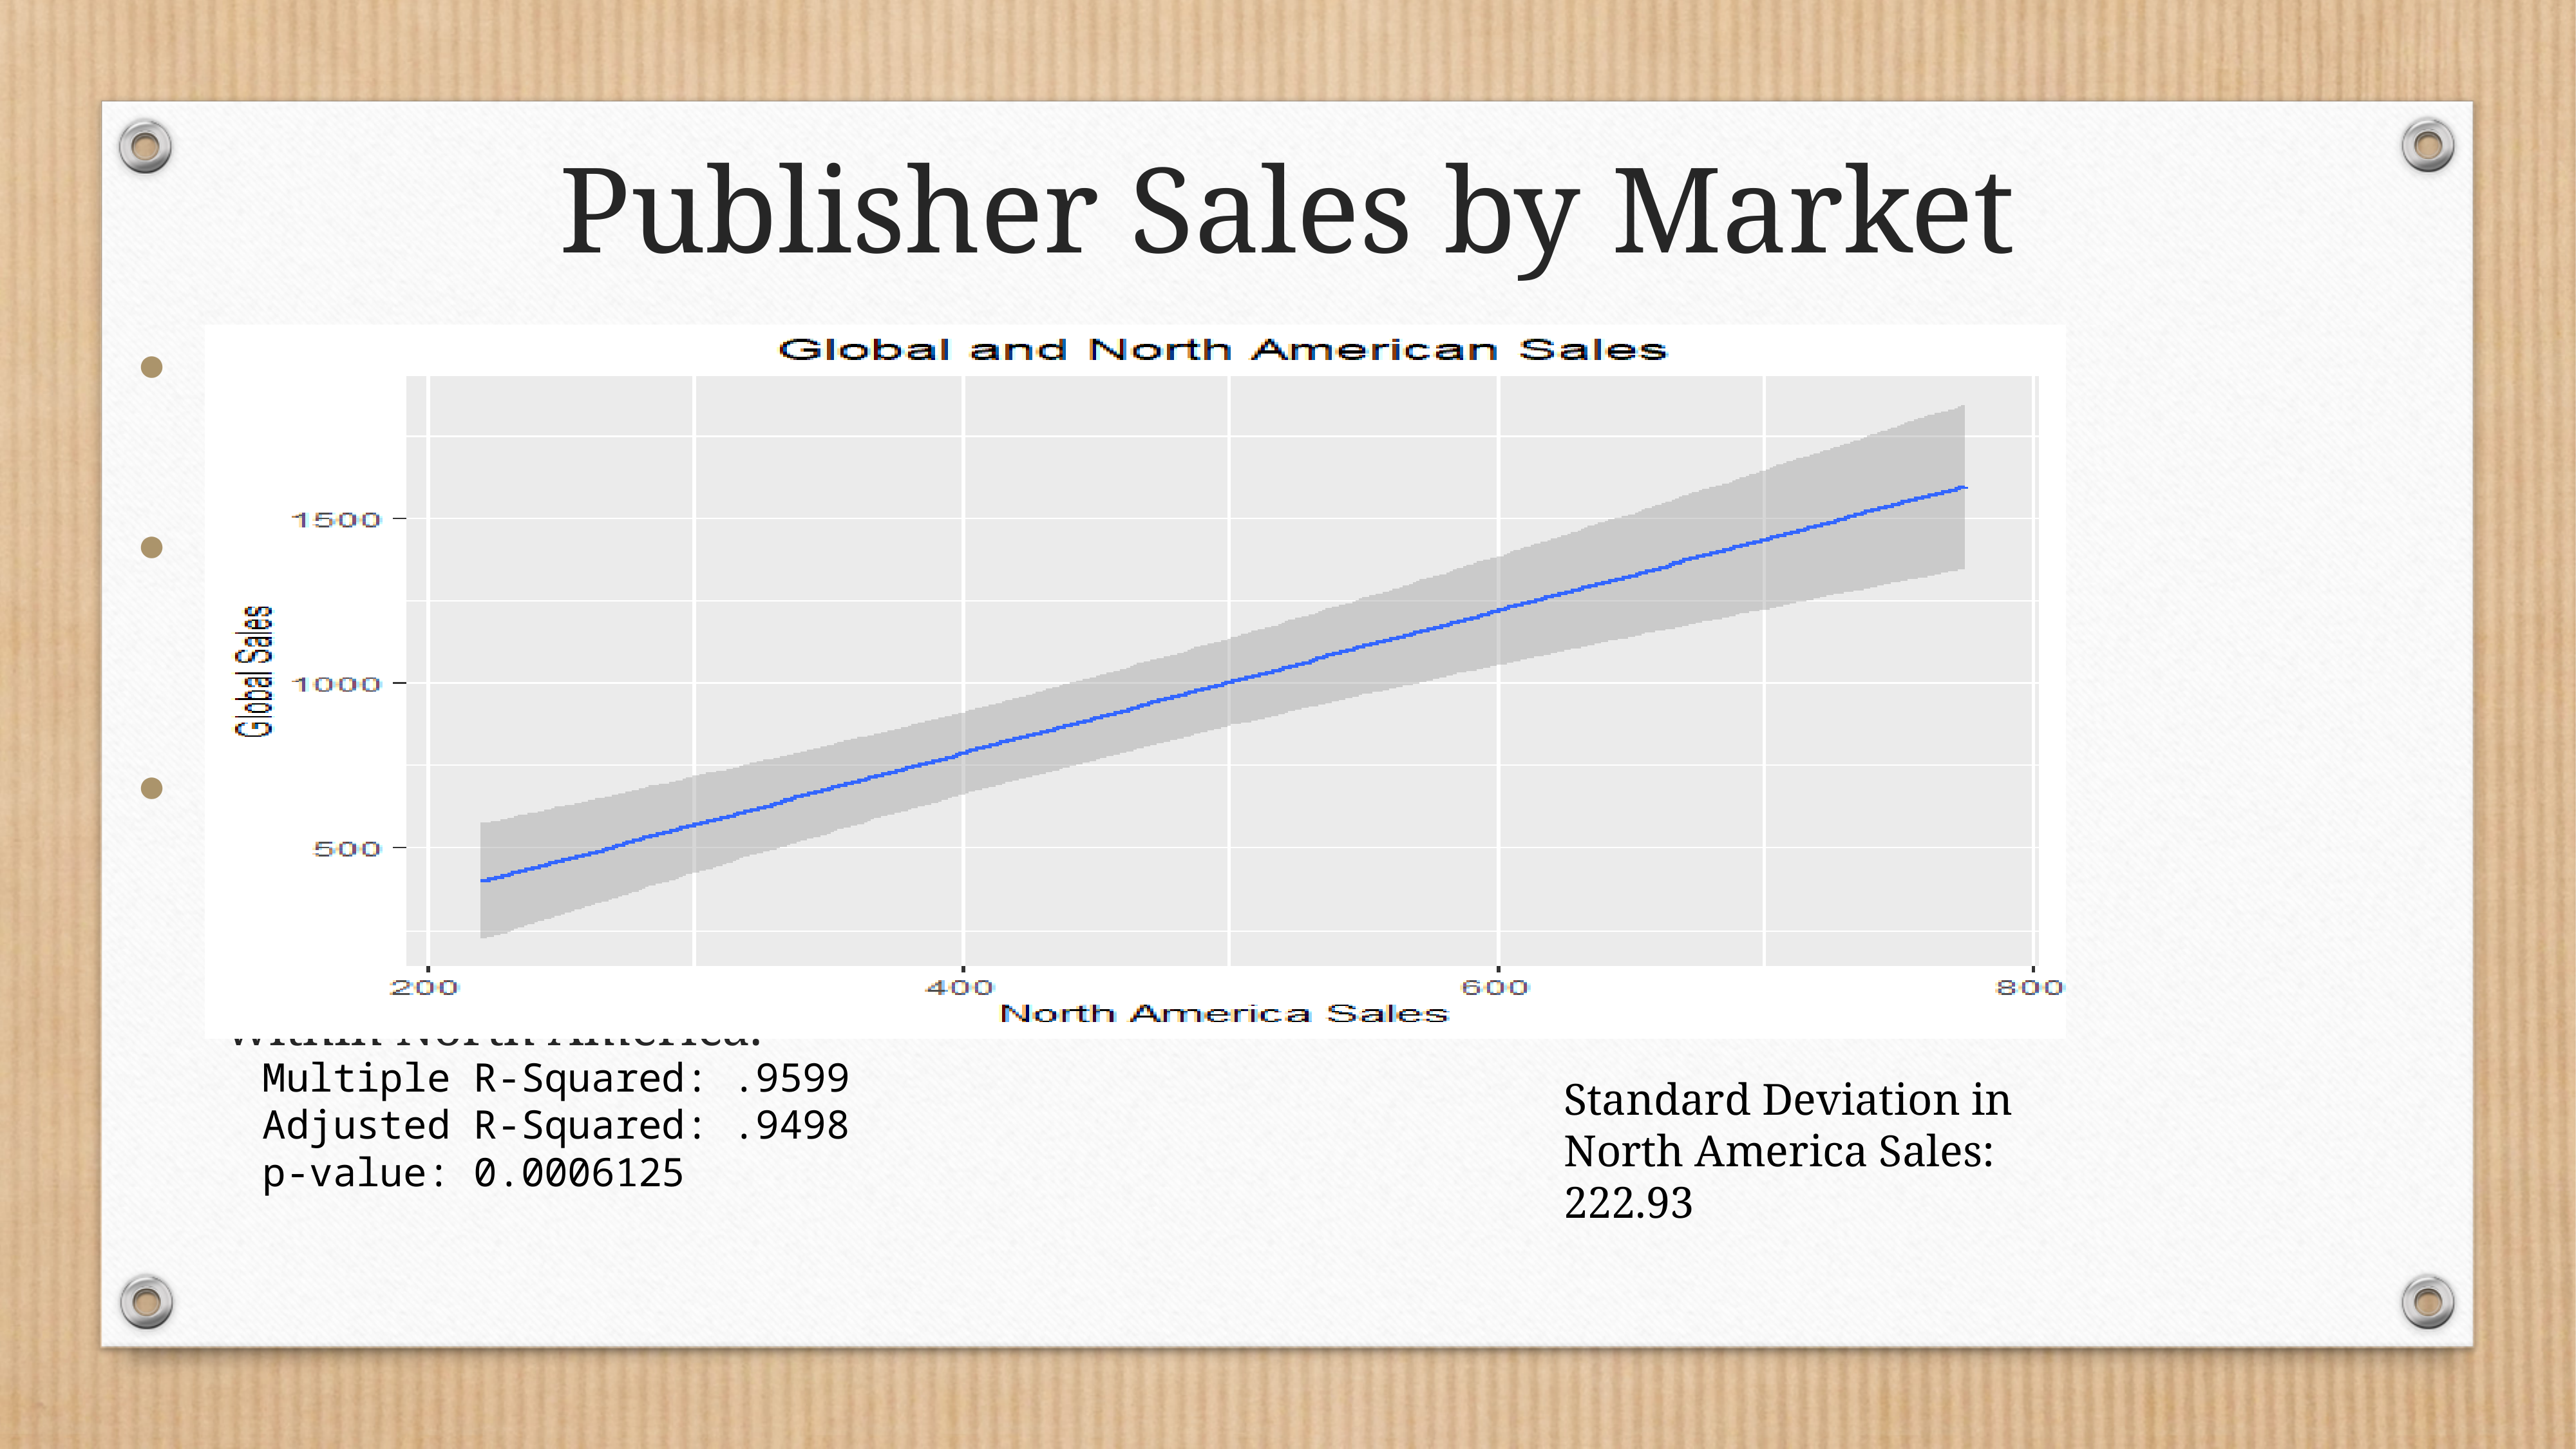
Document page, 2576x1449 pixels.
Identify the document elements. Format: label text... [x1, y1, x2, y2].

text_box Standard Deviation in North America Sales: 222.93 [1554, 1067, 2077, 1231]
list Sales by Publisher in North America continue to outweigh all other markets. In 2017, North American sales accounted for 41.7% of Nintendo’s sales (WePC, 2020). The greatest predictor in how high Global Sales will climb on any given year based on the publisher, can be best determined by looking to the sales within North America. [88, 325, 1215, 1287]
title Publisher Sales by Market [88, 125, 2488, 287]
picture [0, 0, 2576, 1449]
text_box Multiple R-Squared: .9599 Adjusted R-Squared: .9498 p-value: 0.0006125 [253, 1048, 2176, 1199]
